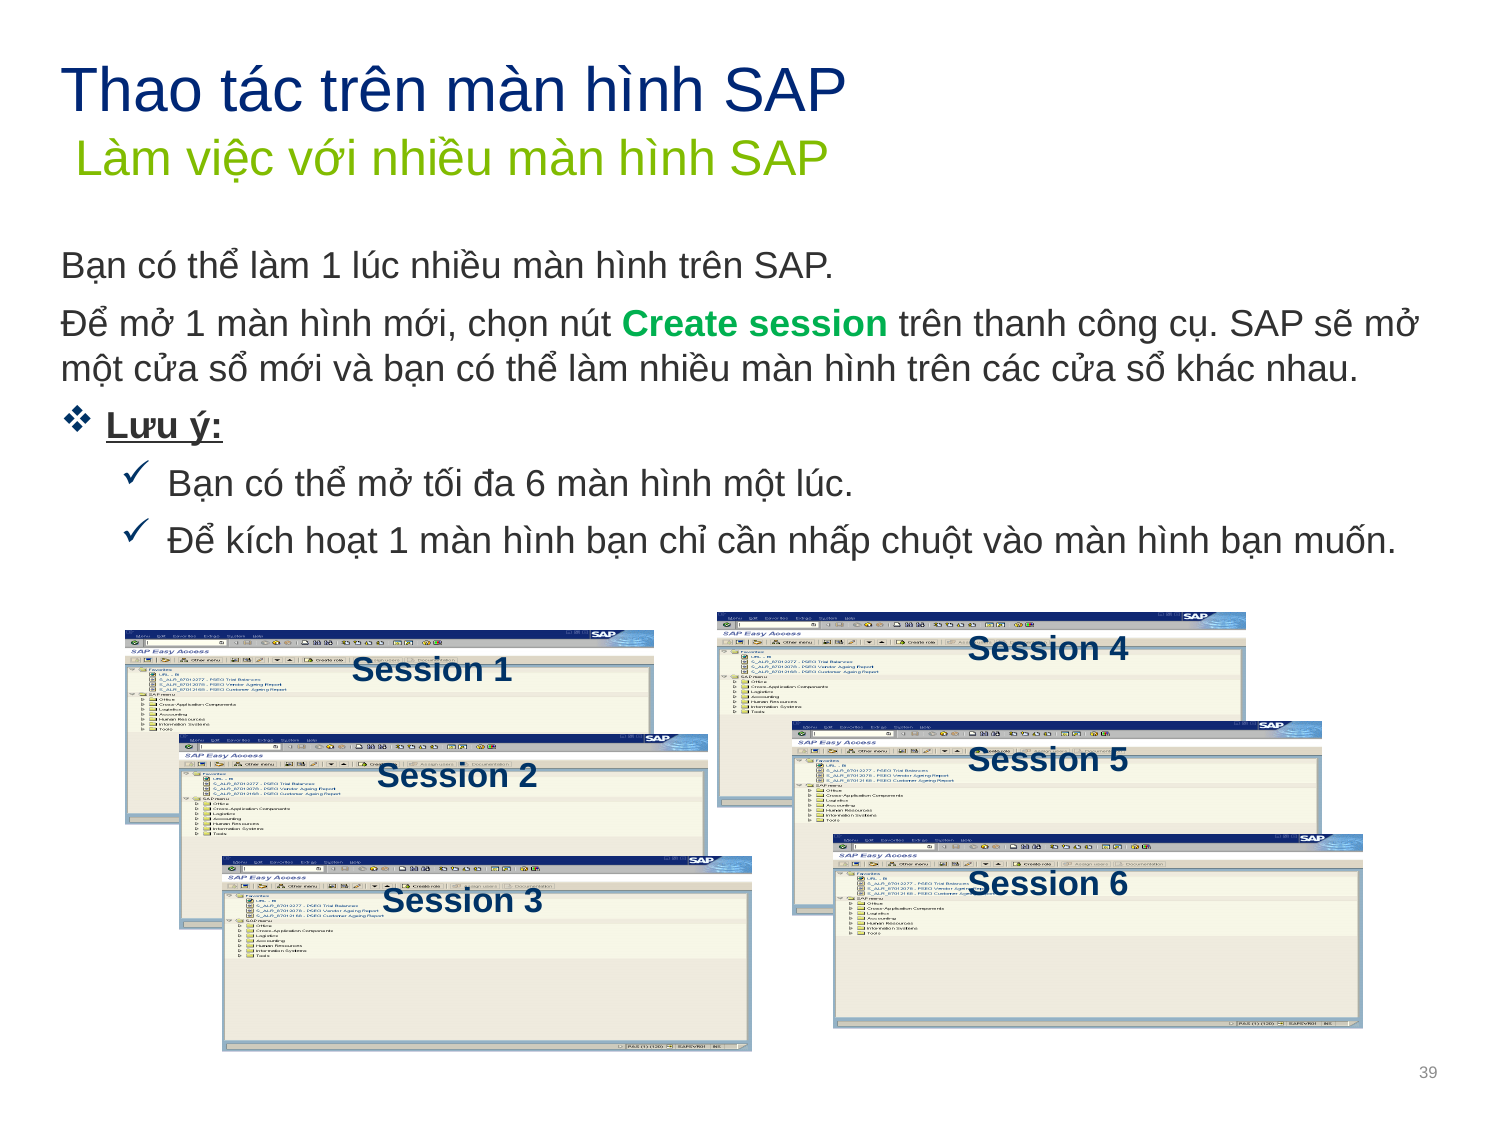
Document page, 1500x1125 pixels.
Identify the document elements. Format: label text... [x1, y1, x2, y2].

title Thao tác trên màn hình SAP [60, 48, 1437, 126]
slide_number 39 [1307, 1051, 1438, 1093]
list Làm việc với nhiều màn hình SAP [75, 126, 1437, 241]
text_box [124, 612, 1363, 1052]
list Bạn có thể làm 1 lúc nhiều màn hình trên SAP. Để mở 1 màn hình mới, chọn nút Create session trên thanh công cụ. SAP sẽ mở một cửa sổ mới và bạn có thể làm nhiều màn hình trên các cửa sổ khác nhau. Lưu ý: Bạn có thể mở tối đa 6 màn hình một lúc. Để kích hoạt 1 màn hình bạn chỉ cần nhấp chuột vào màn hình bạn muốn. [60, 241, 1437, 595]
